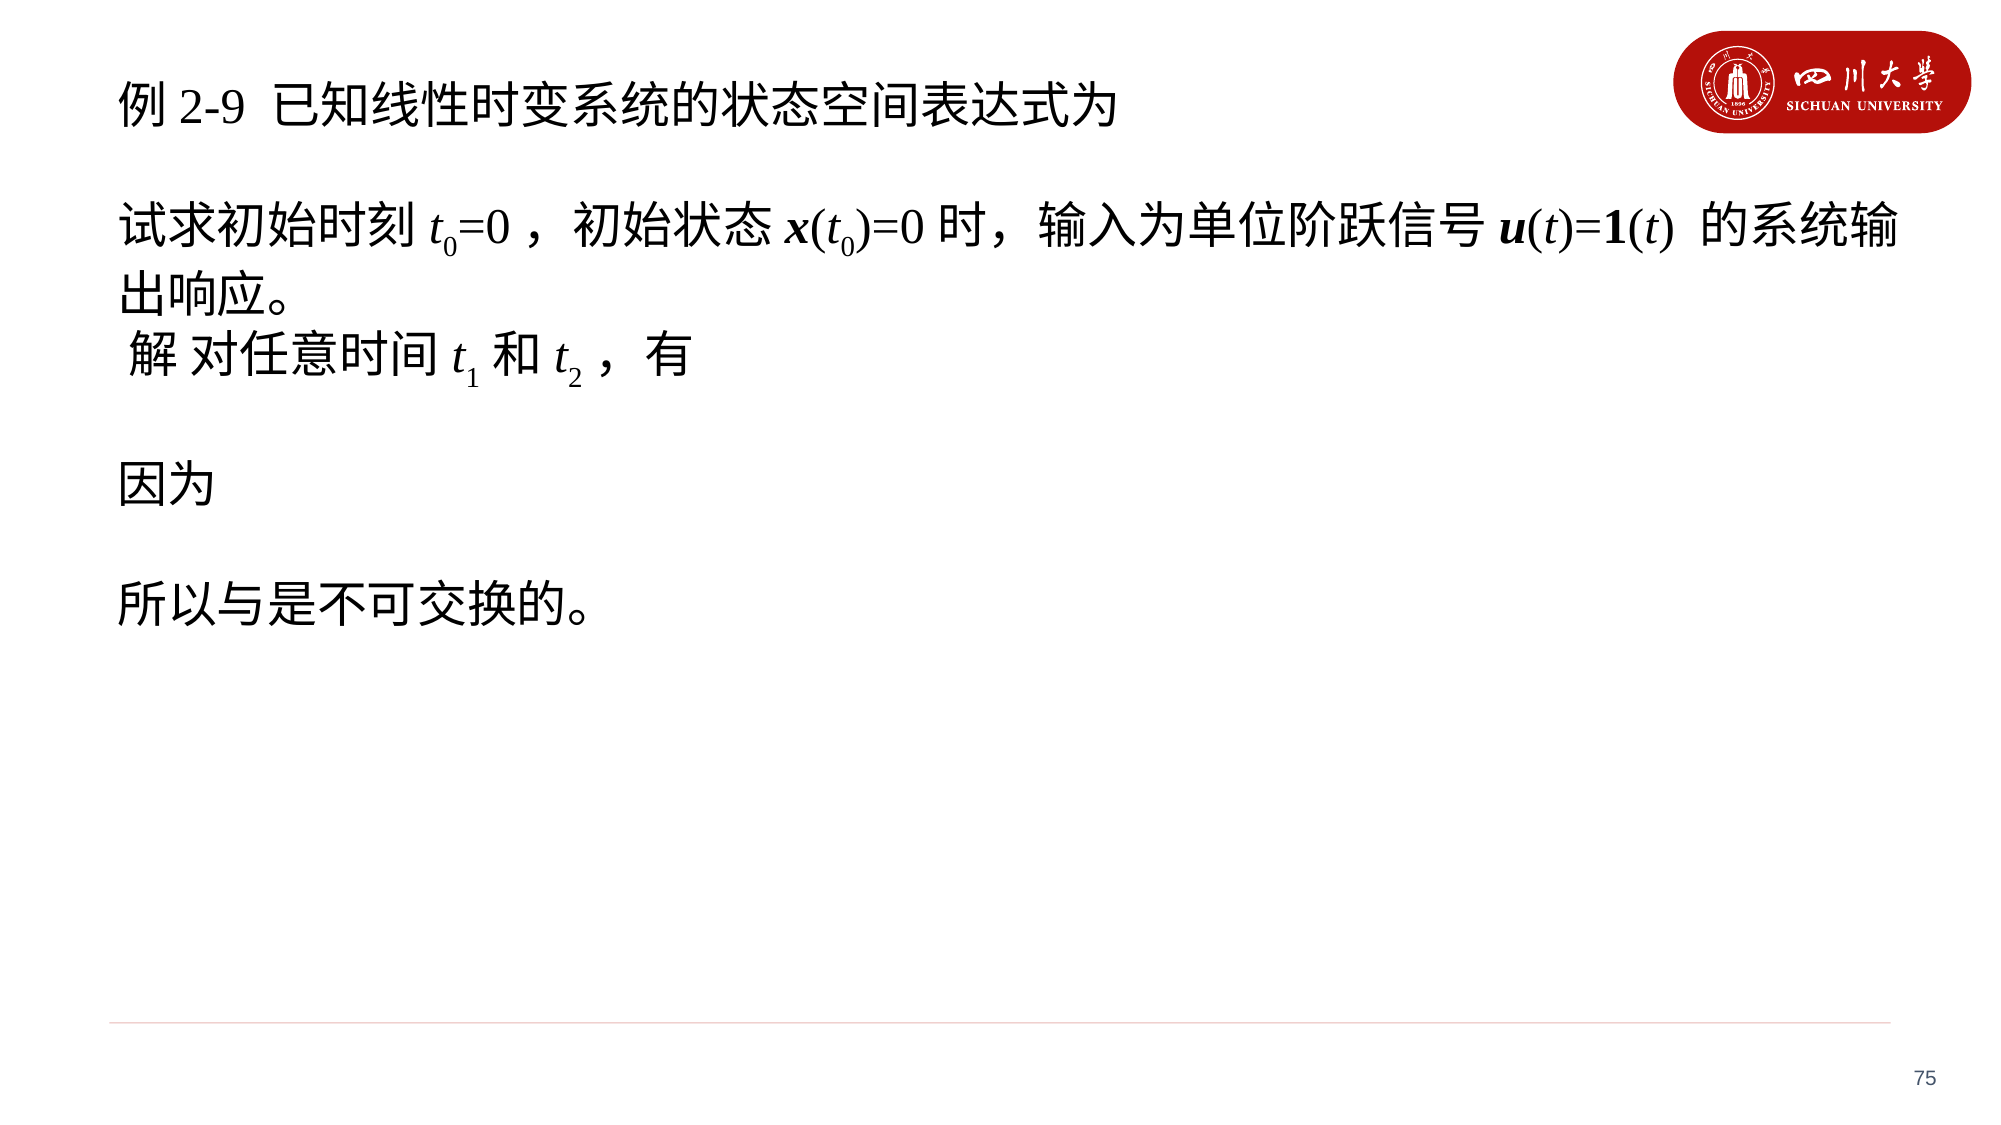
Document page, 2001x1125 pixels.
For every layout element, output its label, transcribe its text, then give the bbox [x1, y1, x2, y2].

text_box 75 [1862, 1057, 1988, 1118]
